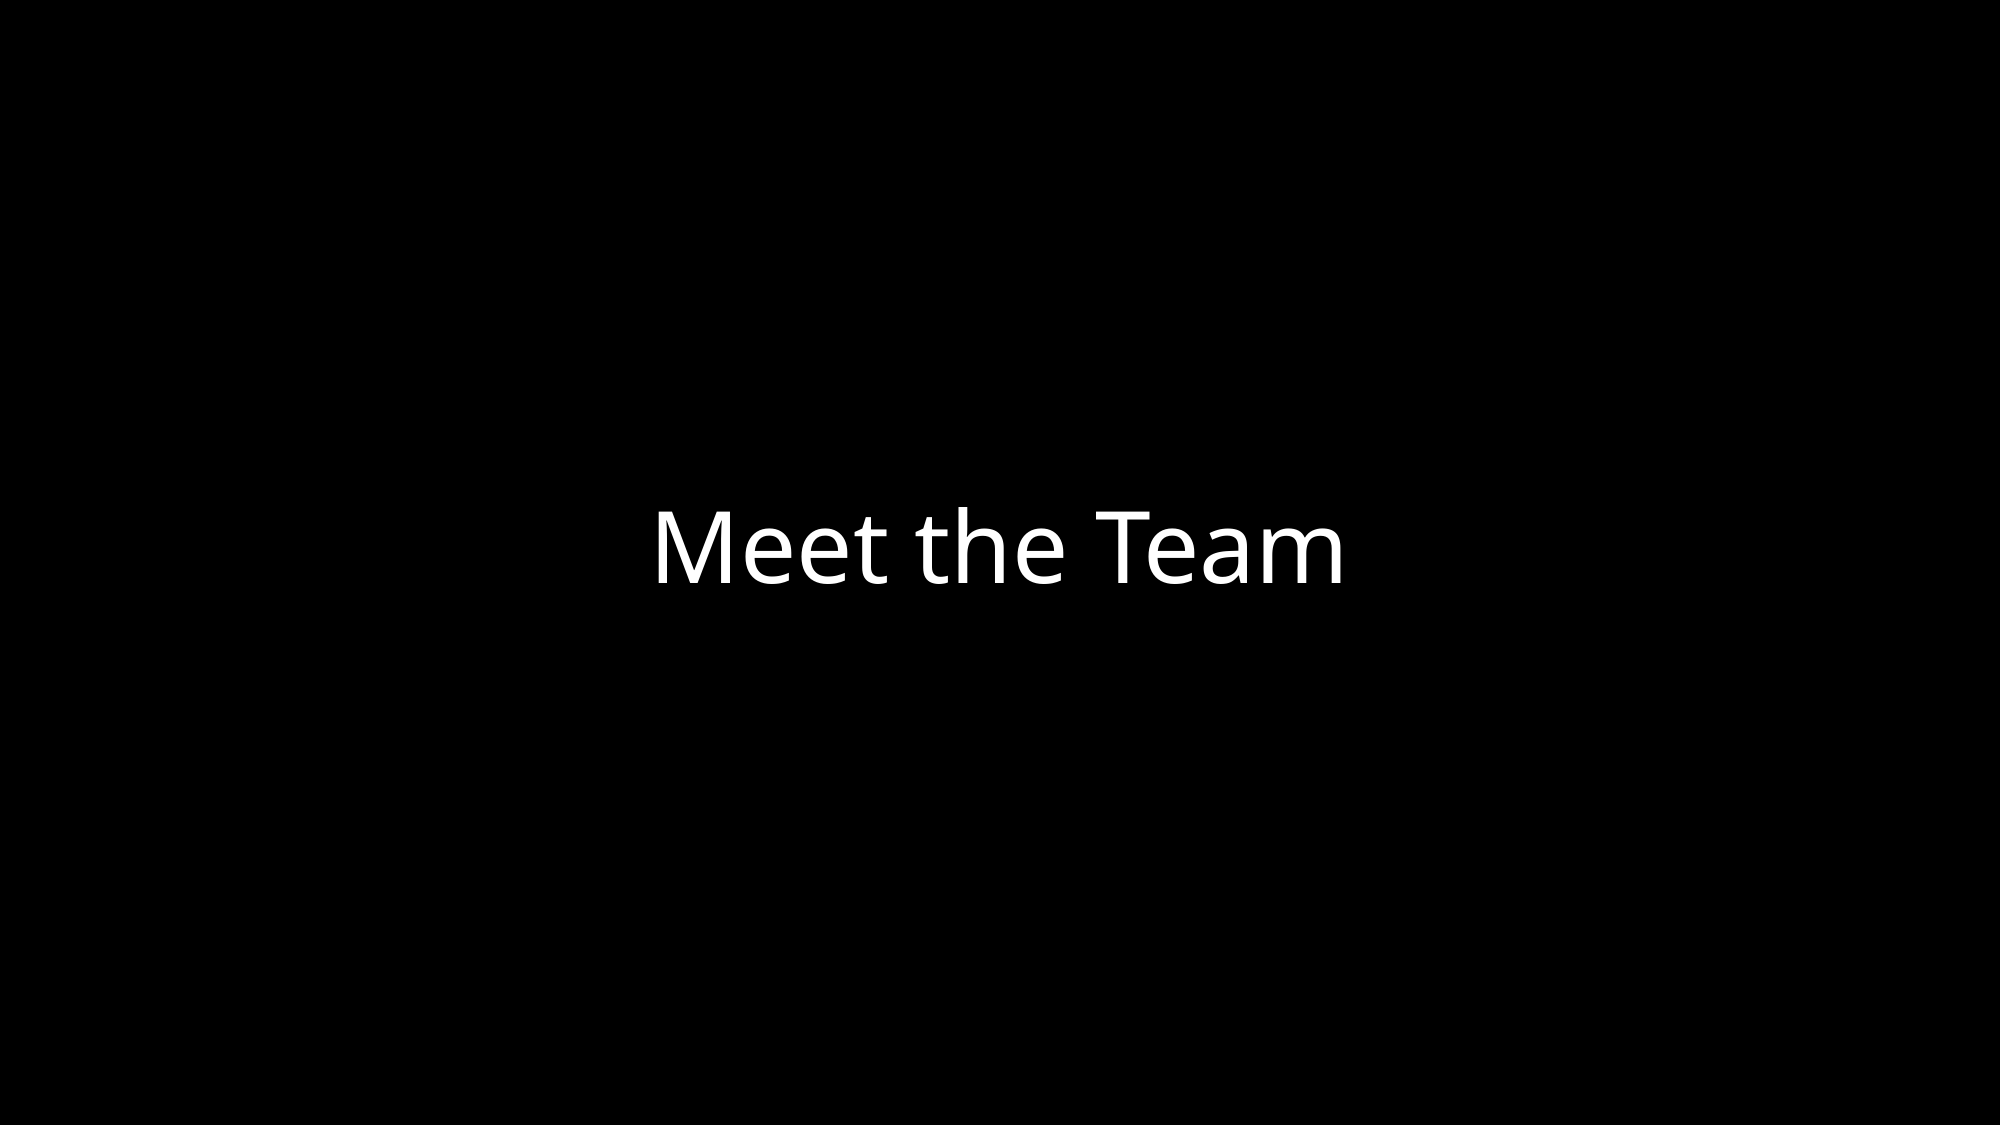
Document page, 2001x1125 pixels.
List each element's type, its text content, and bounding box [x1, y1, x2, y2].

text_box Meet the Team [457, 437, 1542, 613]
